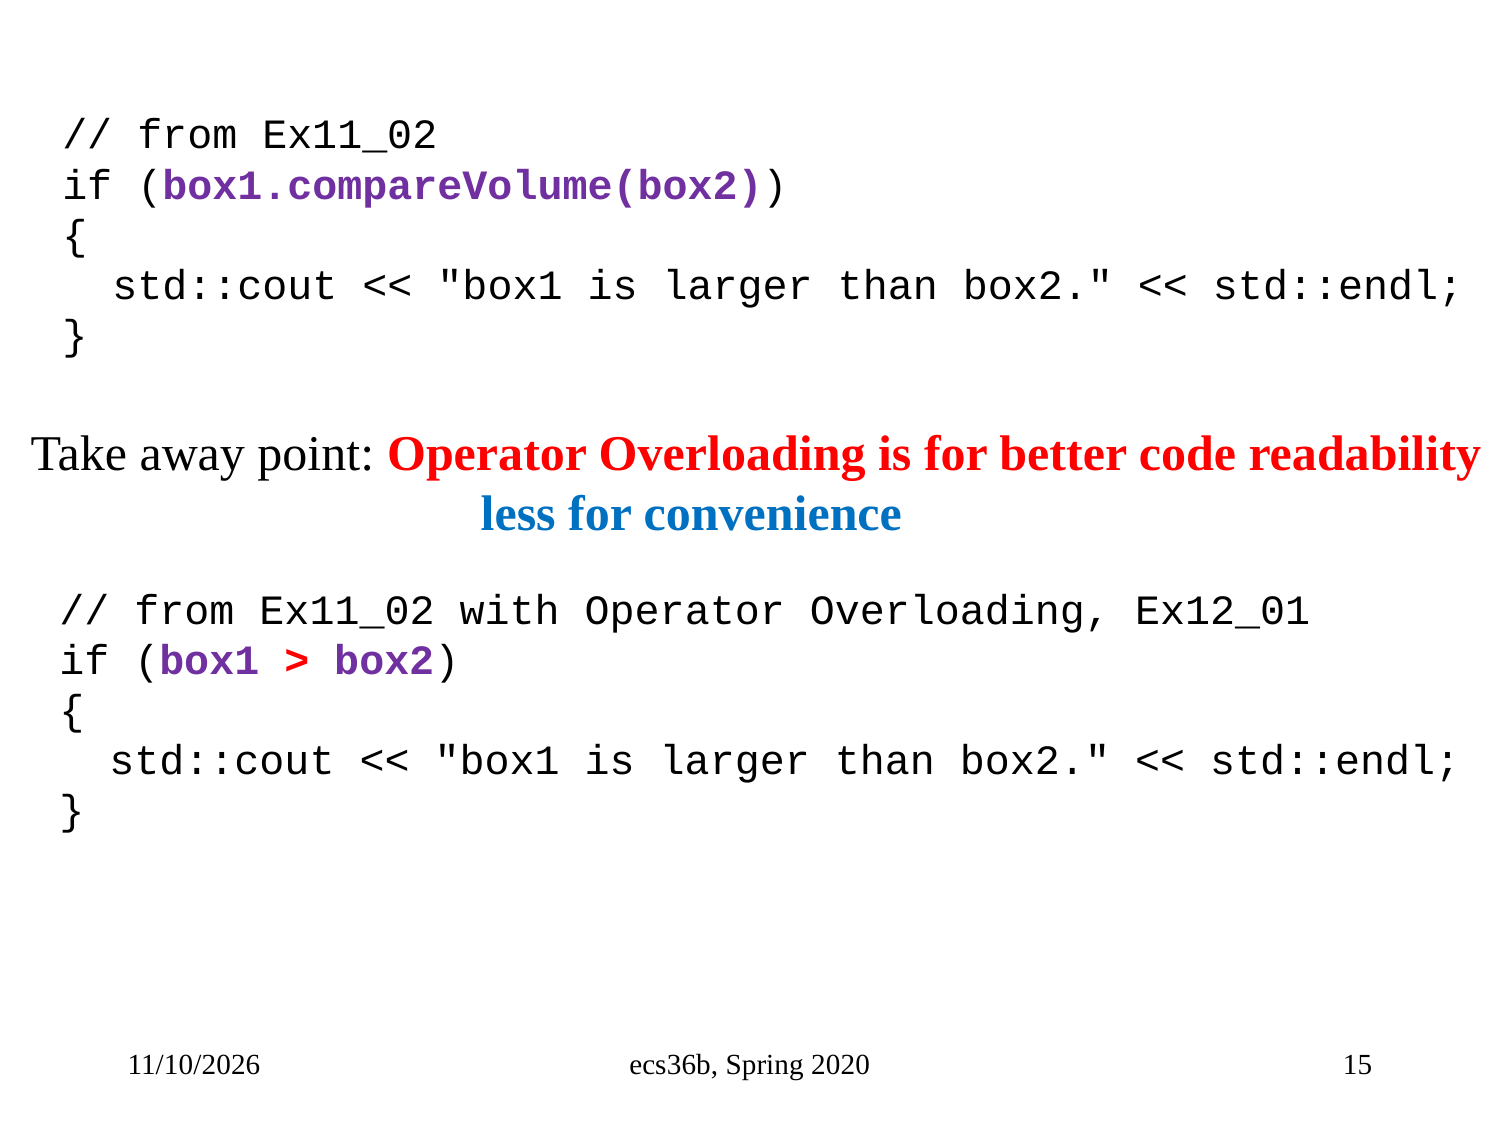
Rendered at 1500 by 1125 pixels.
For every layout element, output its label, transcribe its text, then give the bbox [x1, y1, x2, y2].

slide_number 15 [1074, 1024, 1388, 1101]
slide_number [112, 1024, 426, 1101]
text_box // from Ex11_02 with Operator Overloading, Ex12_01 if (box1 > box2) { std::cout << "box1 is larger than box2." << std::endl; } [44, 575, 1475, 840]
footer ecs36b, Spring 2020 [512, 1024, 988, 1101]
text_box Take away point: Operator Overloading is for better code readability less for convenience [15, 412, 1497, 548]
text_box // from Ex11_02 if (box1.compareVolume(box2)) { std::cout << "box1 is larger than box2." << std::endl; } [47, 99, 1478, 365]
